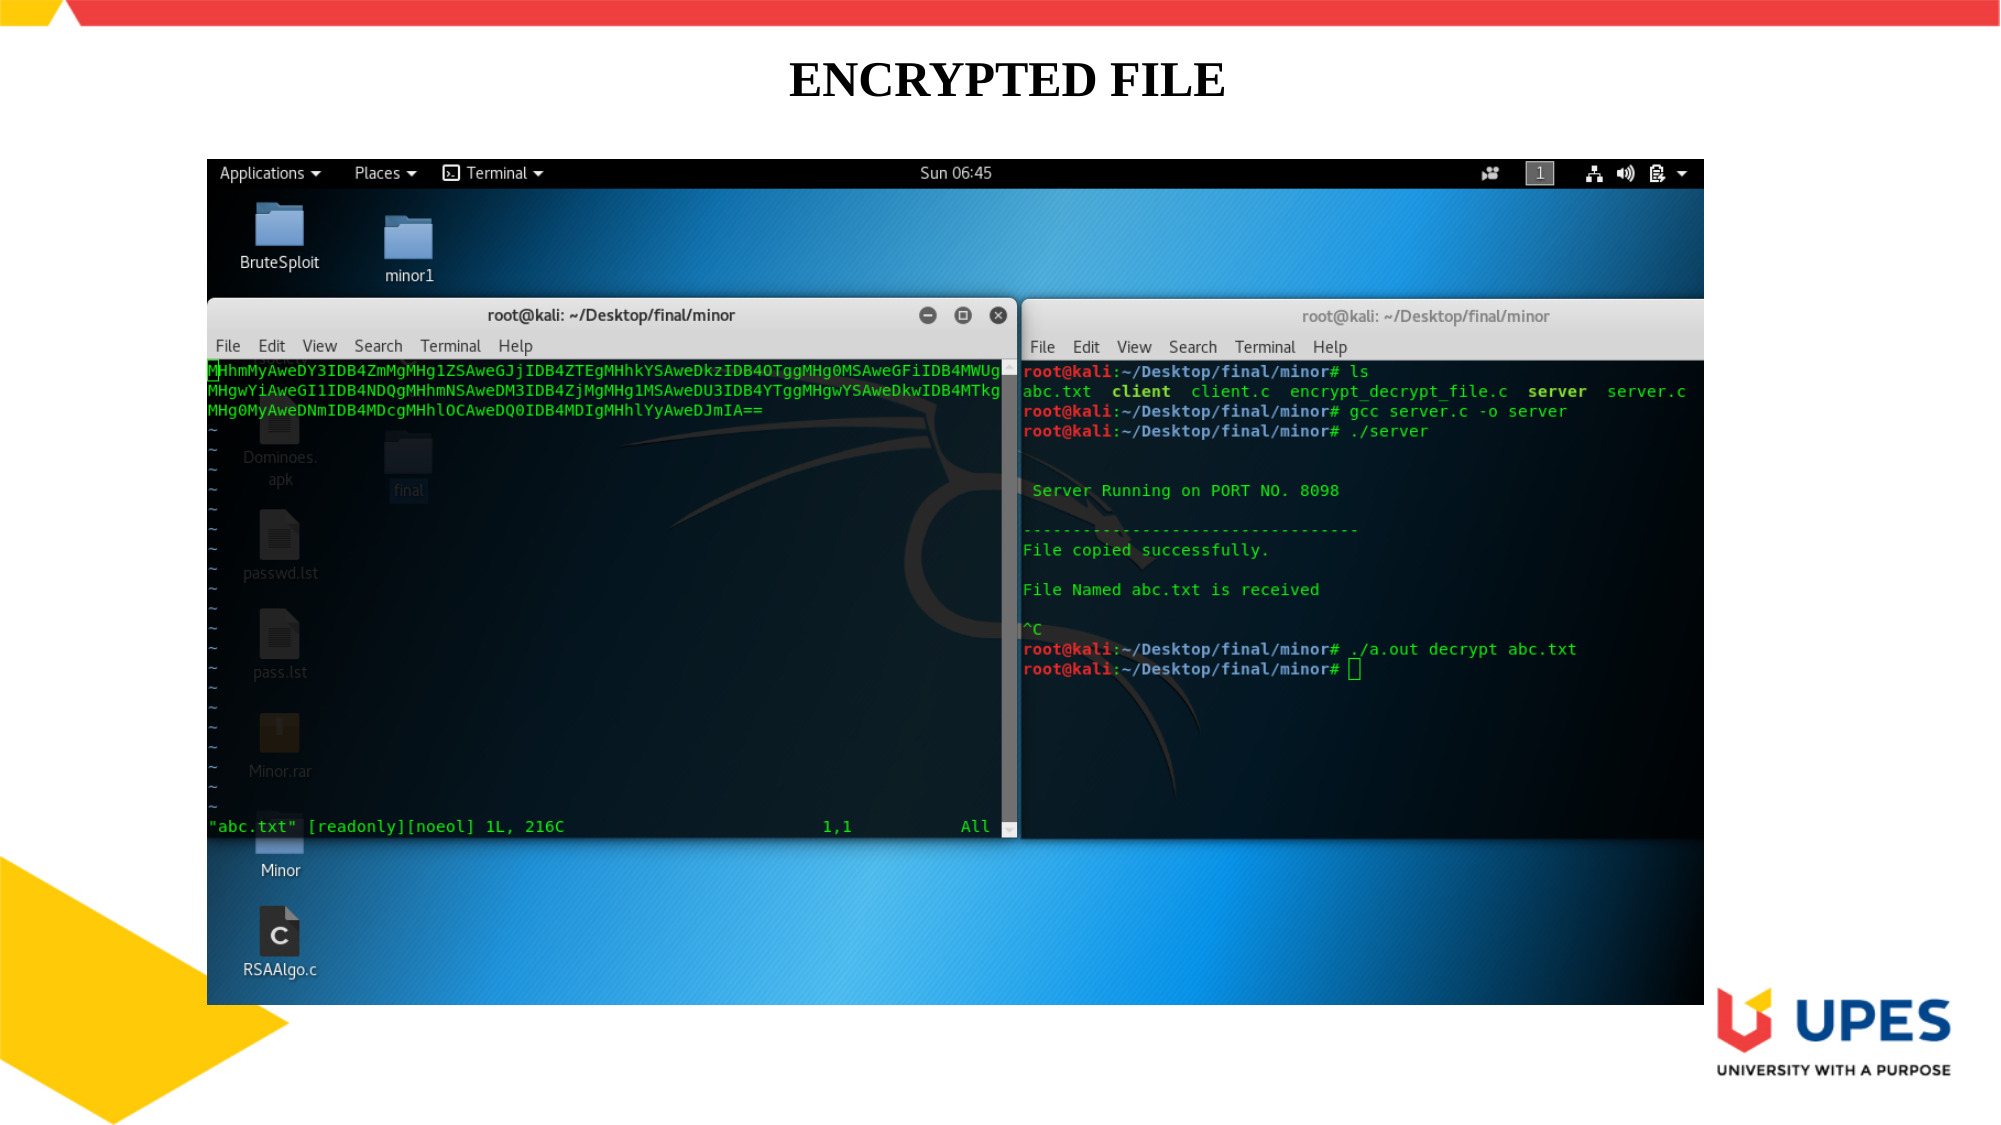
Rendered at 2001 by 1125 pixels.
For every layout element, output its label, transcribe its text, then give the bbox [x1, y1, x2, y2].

picture [0, 0, 2000, 1125]
text_box ENCRYPTED FILE [774, 31, 1259, 133]
